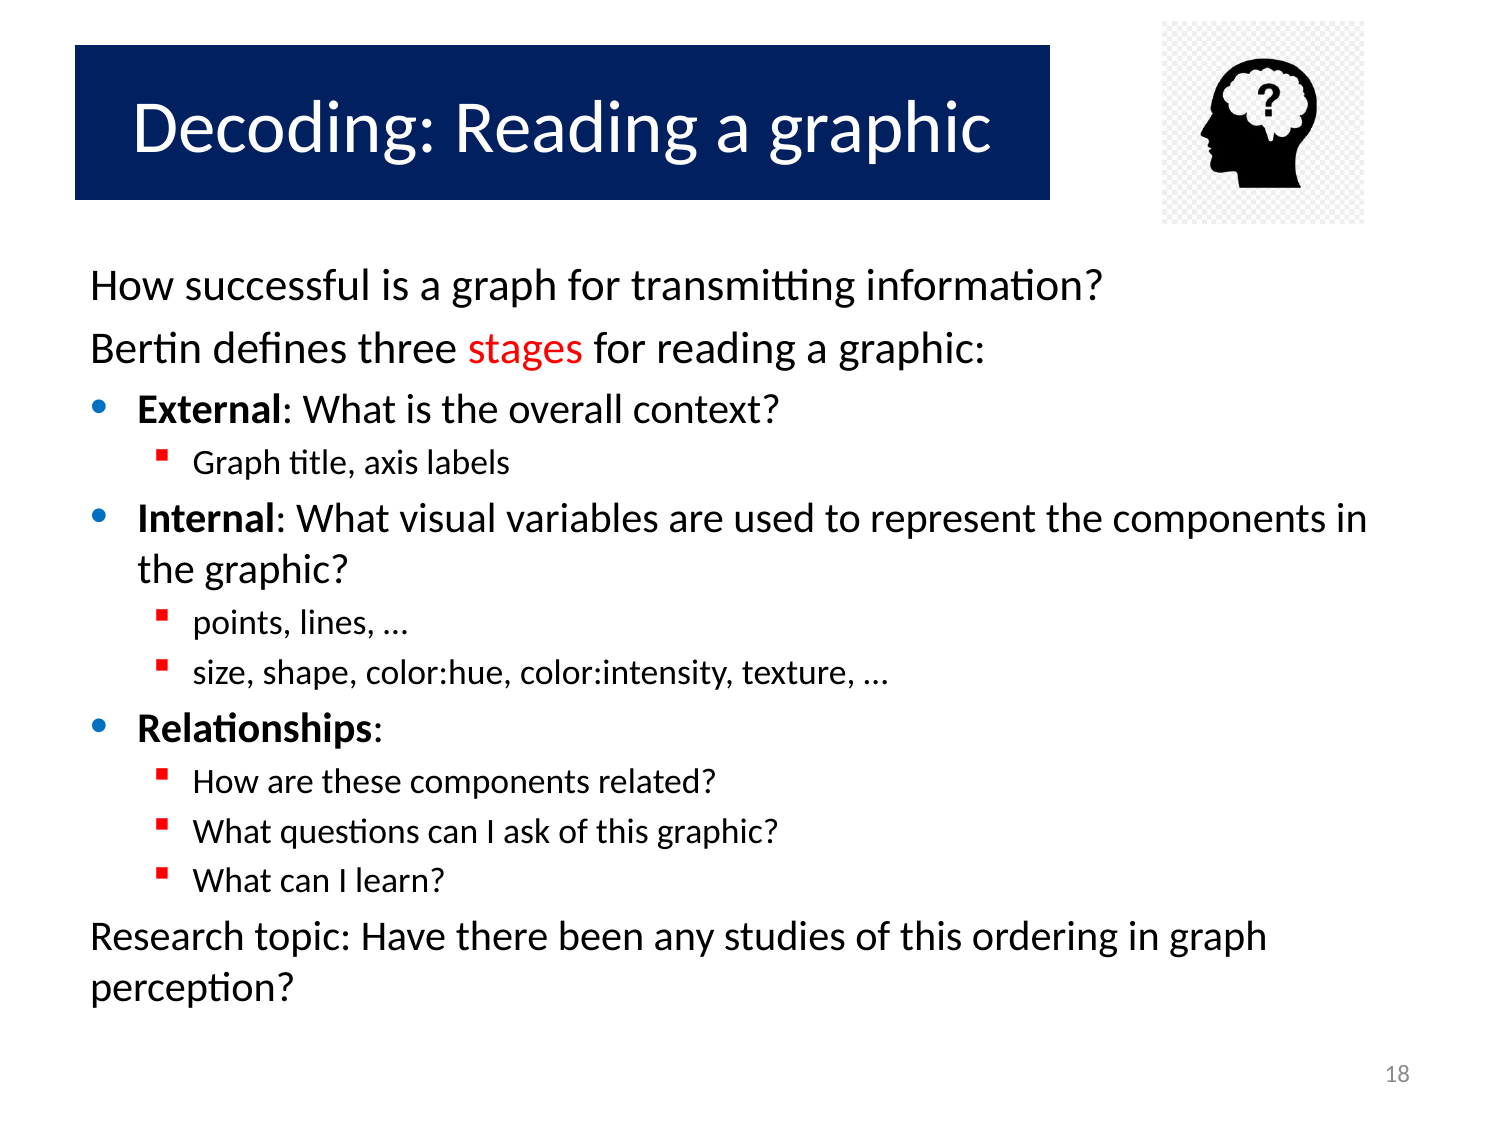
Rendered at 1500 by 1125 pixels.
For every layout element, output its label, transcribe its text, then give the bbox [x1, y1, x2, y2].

picture [1162, 21, 1365, 224]
title Decoding: Reading a graphic [75, 45, 1050, 200]
slide_number 18 [1074, 1042, 1425, 1103]
list How successful is a graph for transmitting information? Bertin defines three stages for reading a graphic: External: What is the overall context? Graph title, axis labels Internal: What visual variables are used to represent the components in the graphic? points, lines, … size, shape, color:hue, color:intensity, texture, … Relationships: How are these components related? What questions can I ask of this graphic? What can I learn? Research topic: Have there been any studies of this ordering in graph perception? [75, 247, 1425, 1023]
